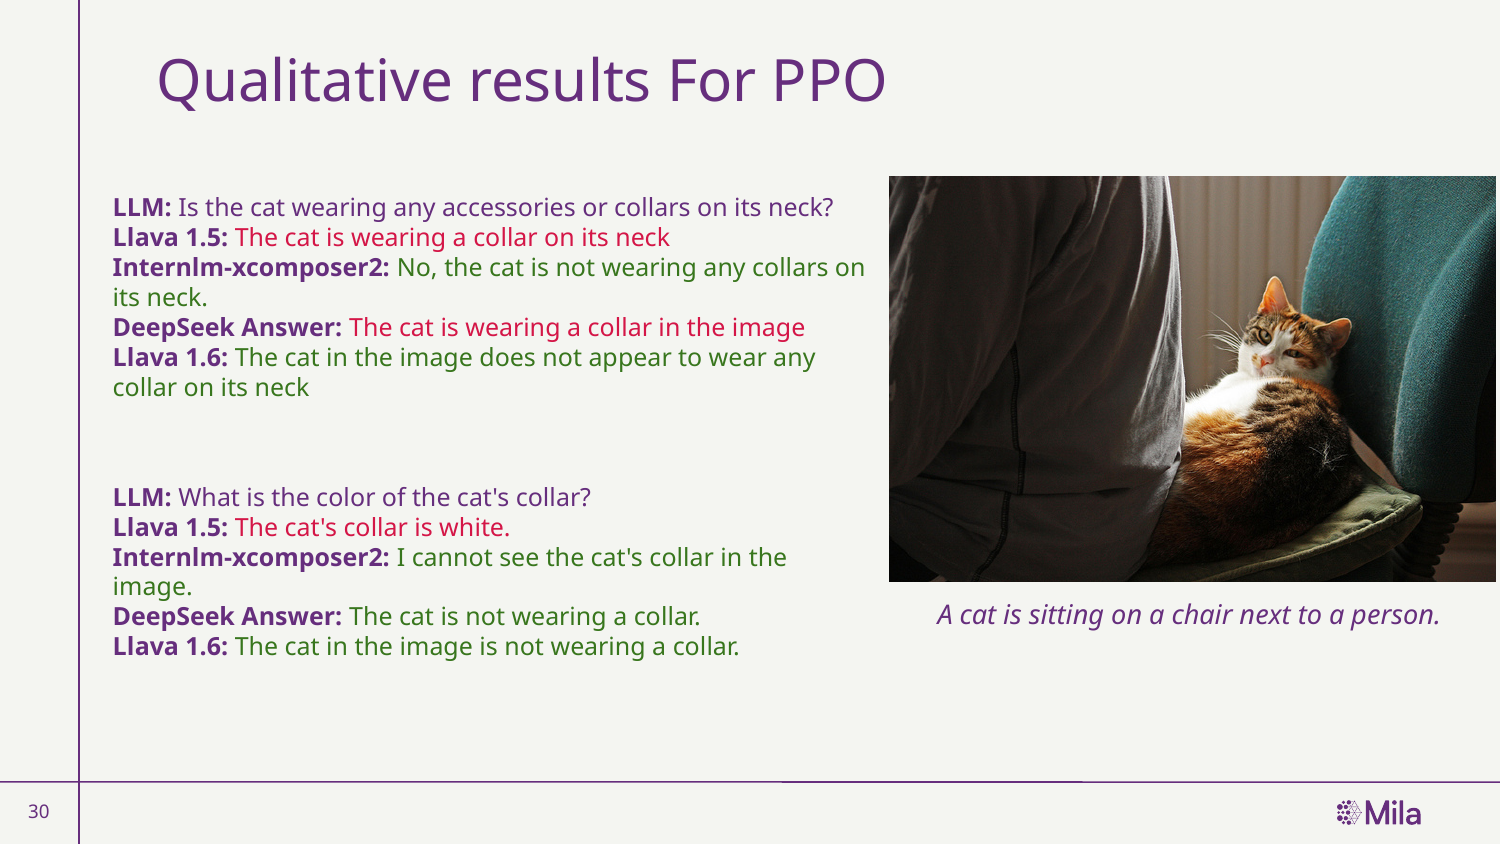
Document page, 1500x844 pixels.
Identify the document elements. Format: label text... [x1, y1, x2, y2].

text_box LLM: What is the color of the cat's collar? Llava 1.5: The cat's collar is white. Internlm-xcomposer2: I cannot see the cat's collar in the image. DeepSeek Answer: The cat is not wearing a collar. Llava 1.6: The cat in the image is not wearing a collar. [97, 466, 883, 676]
text_box A cat is sitting on a chair next to a person. [883, 581, 1496, 647]
picture [889, 176, 1496, 582]
title Qualitative results For PPO [141, 35, 1437, 207]
text_box LLM: Is the cat wearing any accessories or collars on its neck? Llava 1.5: The cat is wearing a collar on its neck Internlm-xcomposer2: No, the cat is not wearing any collars on its neck. DeepSeek Answer: The cat is wearing a collar in the image Llava 1.6: The cat in the image does not appear to wear any collar on its neck [97, 176, 883, 417]
slide_number ‹#› [0, 781, 78, 844]
